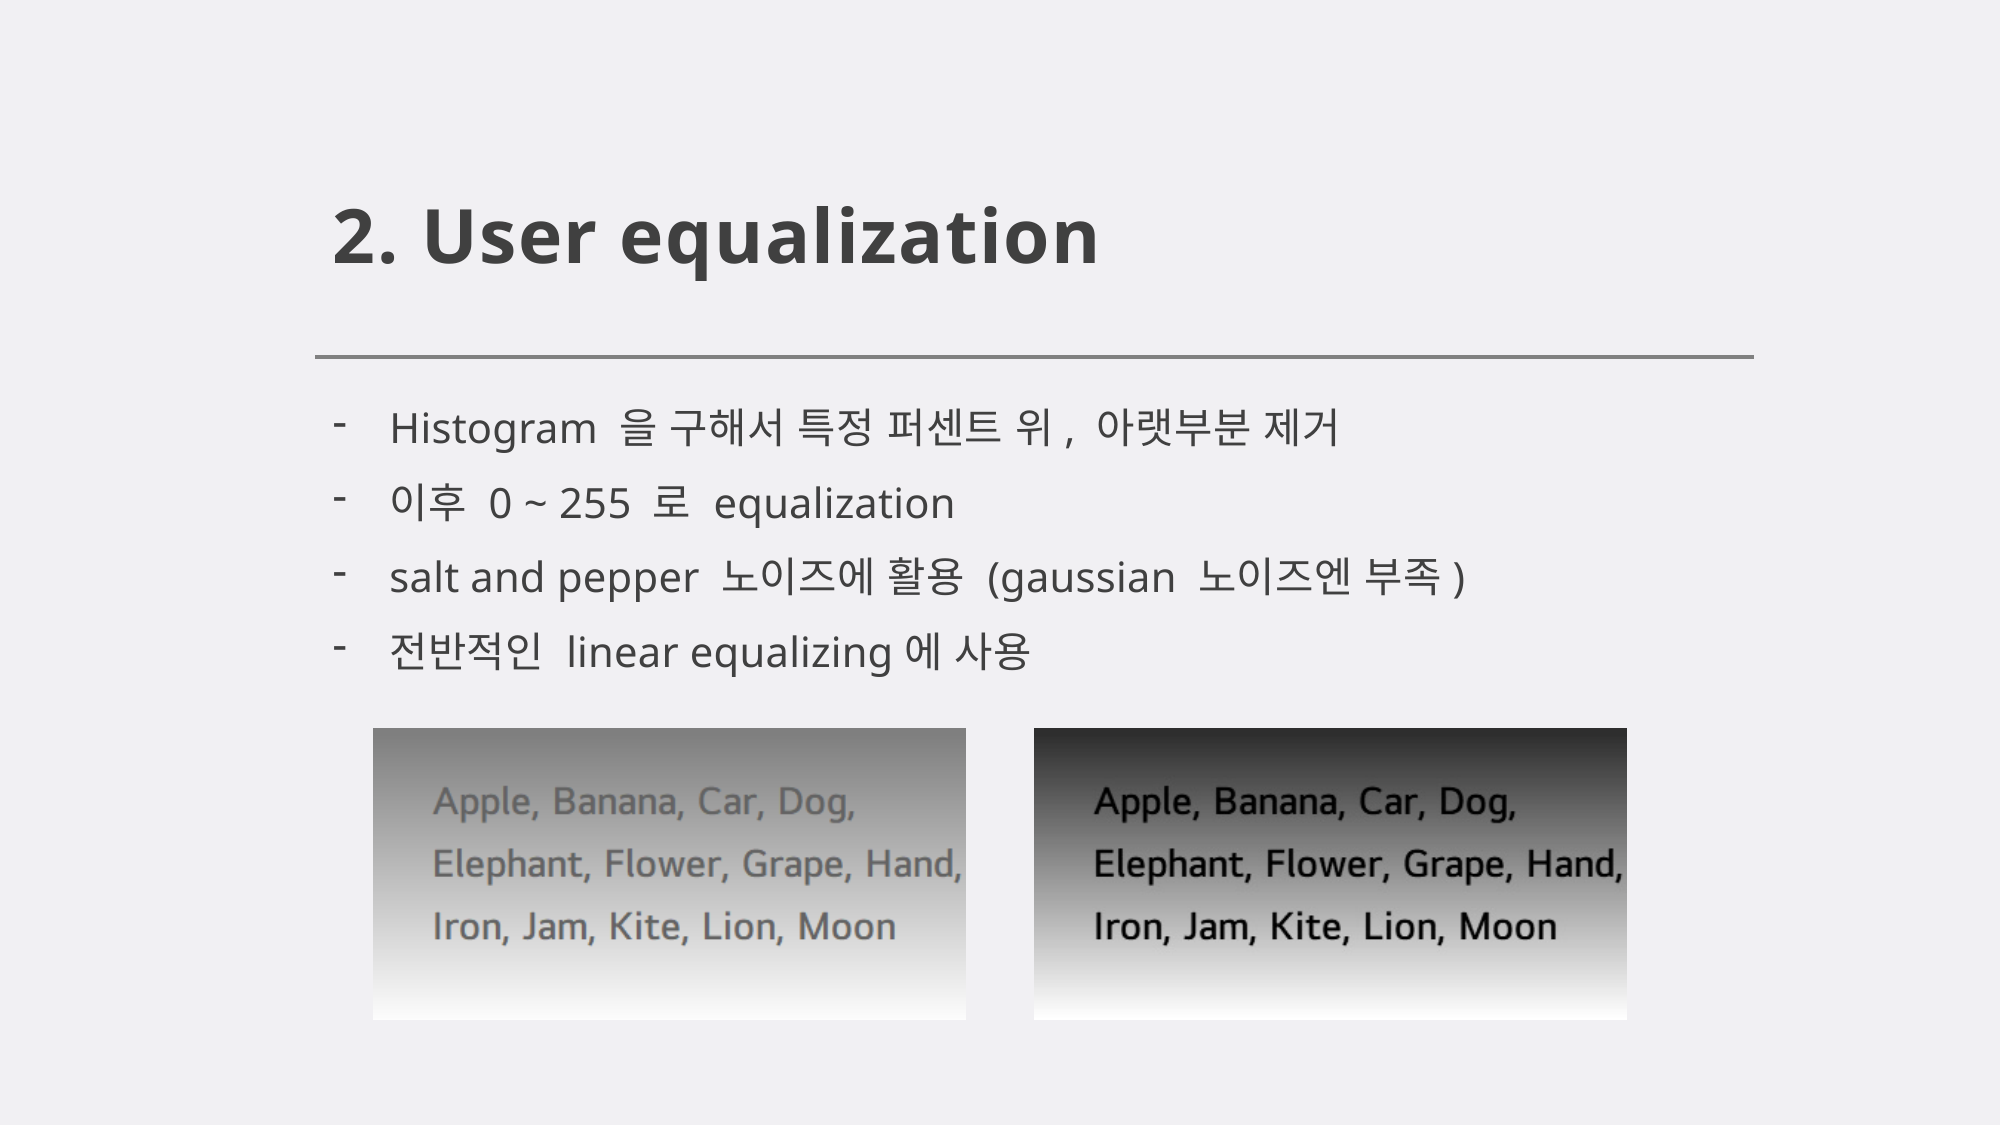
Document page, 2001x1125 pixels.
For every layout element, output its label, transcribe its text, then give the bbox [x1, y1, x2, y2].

title 2. User equalization [315, 72, 1754, 294]
picture [373, 728, 967, 1020]
list Histogram 을 구해서 특정 퍼센트 위, 아랫부분 제거 이후 0 ~ 255 로 equalization salt and pepper 노이즈에 활용 (gaussian 노이즈엔 부족) 전반적인 linear equalizing에 사용 [315, 379, 1754, 979]
picture [1034, 728, 1627, 1020]
